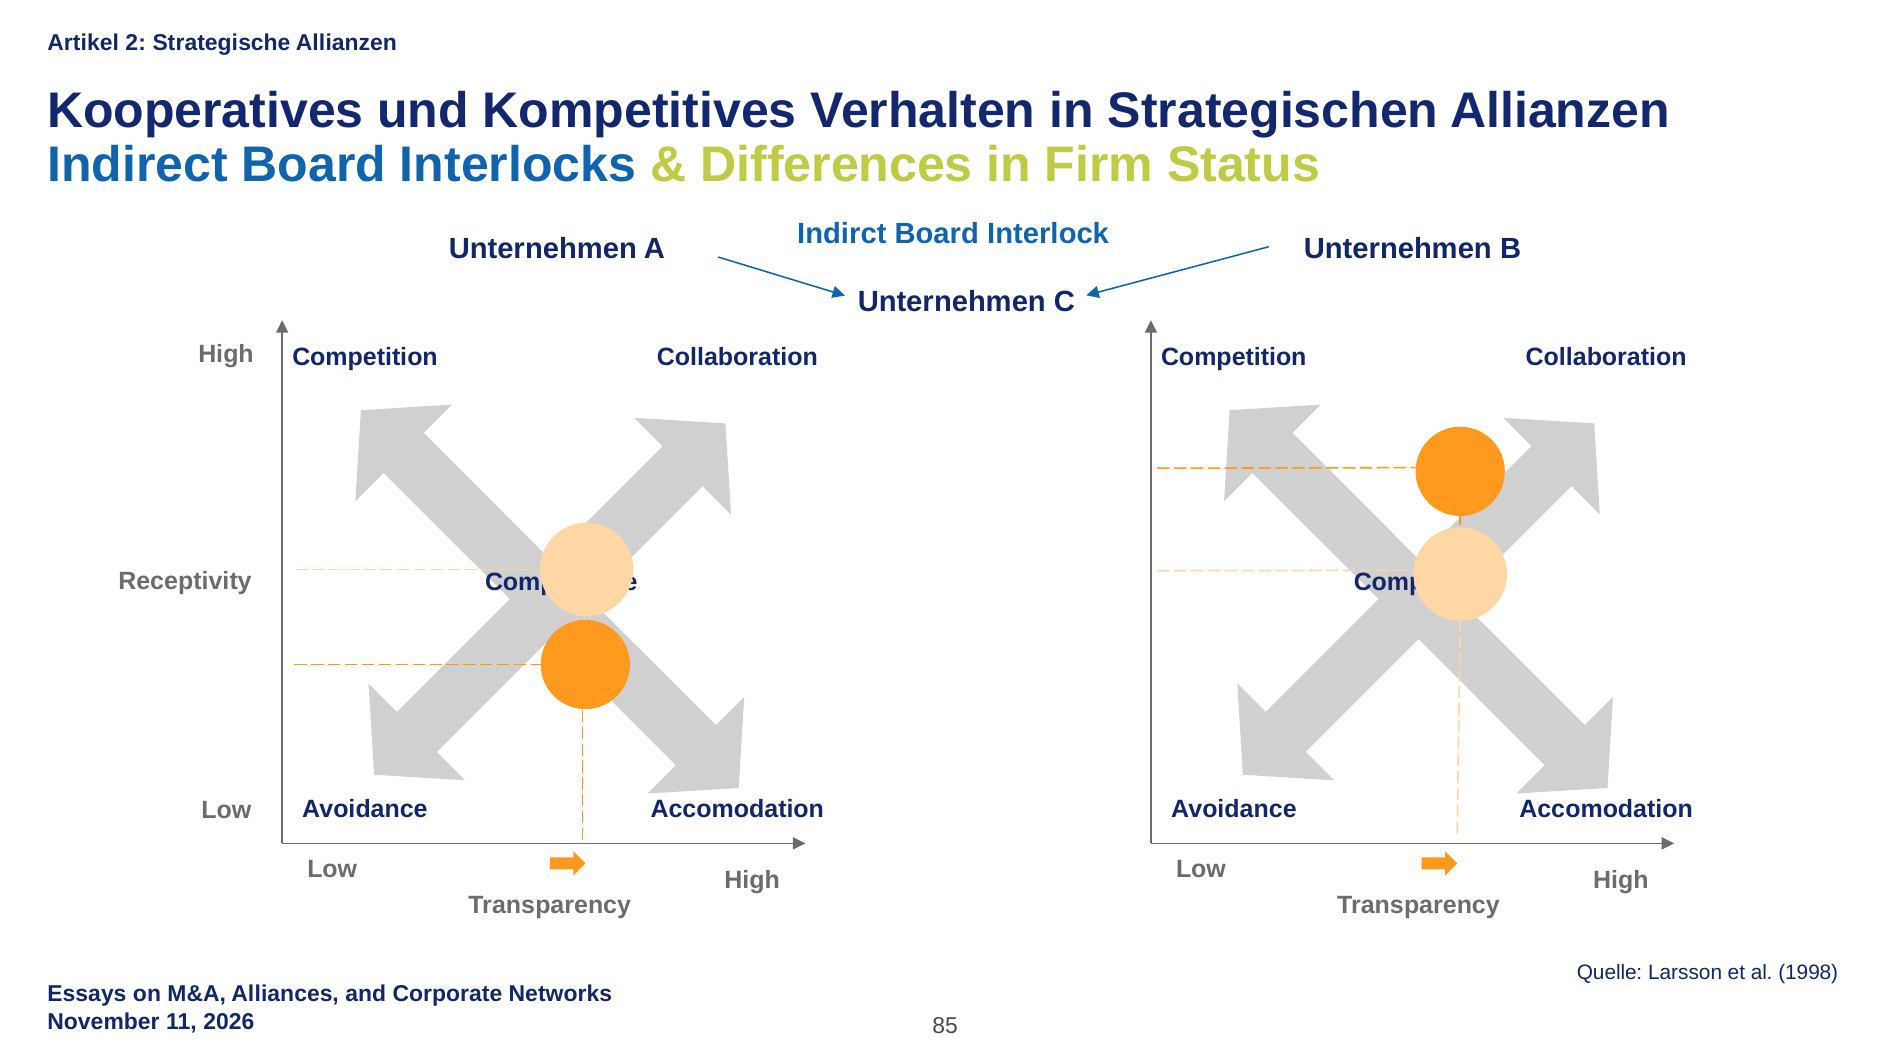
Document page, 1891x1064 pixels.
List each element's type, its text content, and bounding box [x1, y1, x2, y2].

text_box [96, 316, 846, 939]
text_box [1086, 246, 1269, 296]
text_box Unternehmen C [772, 243, 1160, 356]
text_box Unternehmen A [363, 190, 751, 303]
list Kooperatives und Kompetitives Verhalten in Strategischen Allianzen Indirect Board Interlocks & Differences in Firm Status [47, 83, 1843, 193]
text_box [1144, 319, 1714, 939]
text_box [718, 256, 846, 296]
text_box Unternehmen B [1218, 190, 1606, 303]
footer Artikel 2: Strategische Allianzen [47, 0, 1843, 56]
text_box Quelle: Larsson et al. (1998) [1319, 953, 1839, 992]
text_box Indirct Board Interlock [759, 176, 1147, 255]
